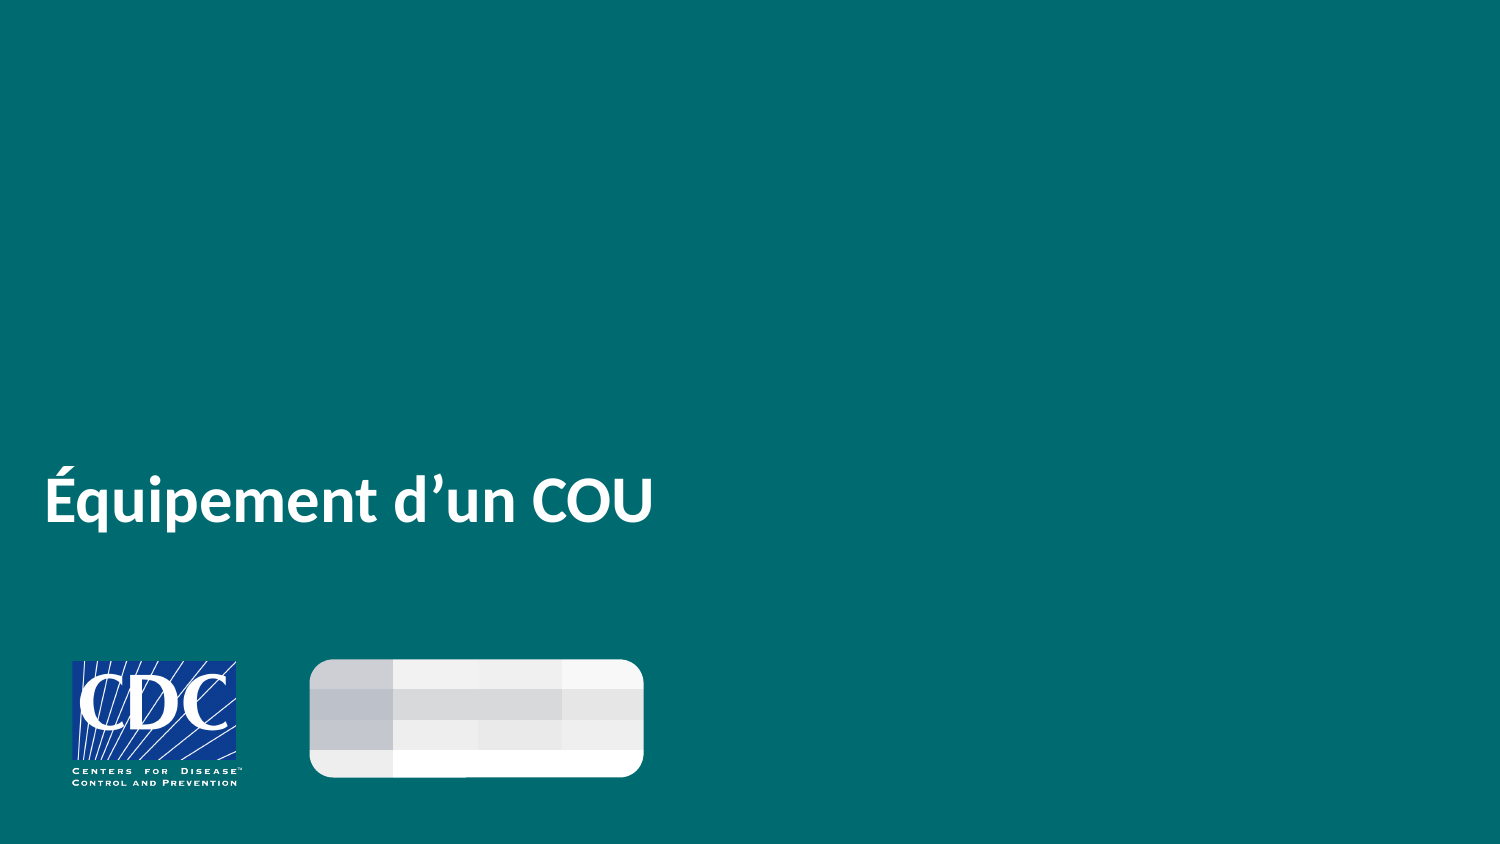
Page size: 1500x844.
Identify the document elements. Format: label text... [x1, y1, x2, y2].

picture [72, 661, 236, 760]
picture [72, 762, 242, 786]
title Équipement d’un COU [29, 400, 1453, 544]
